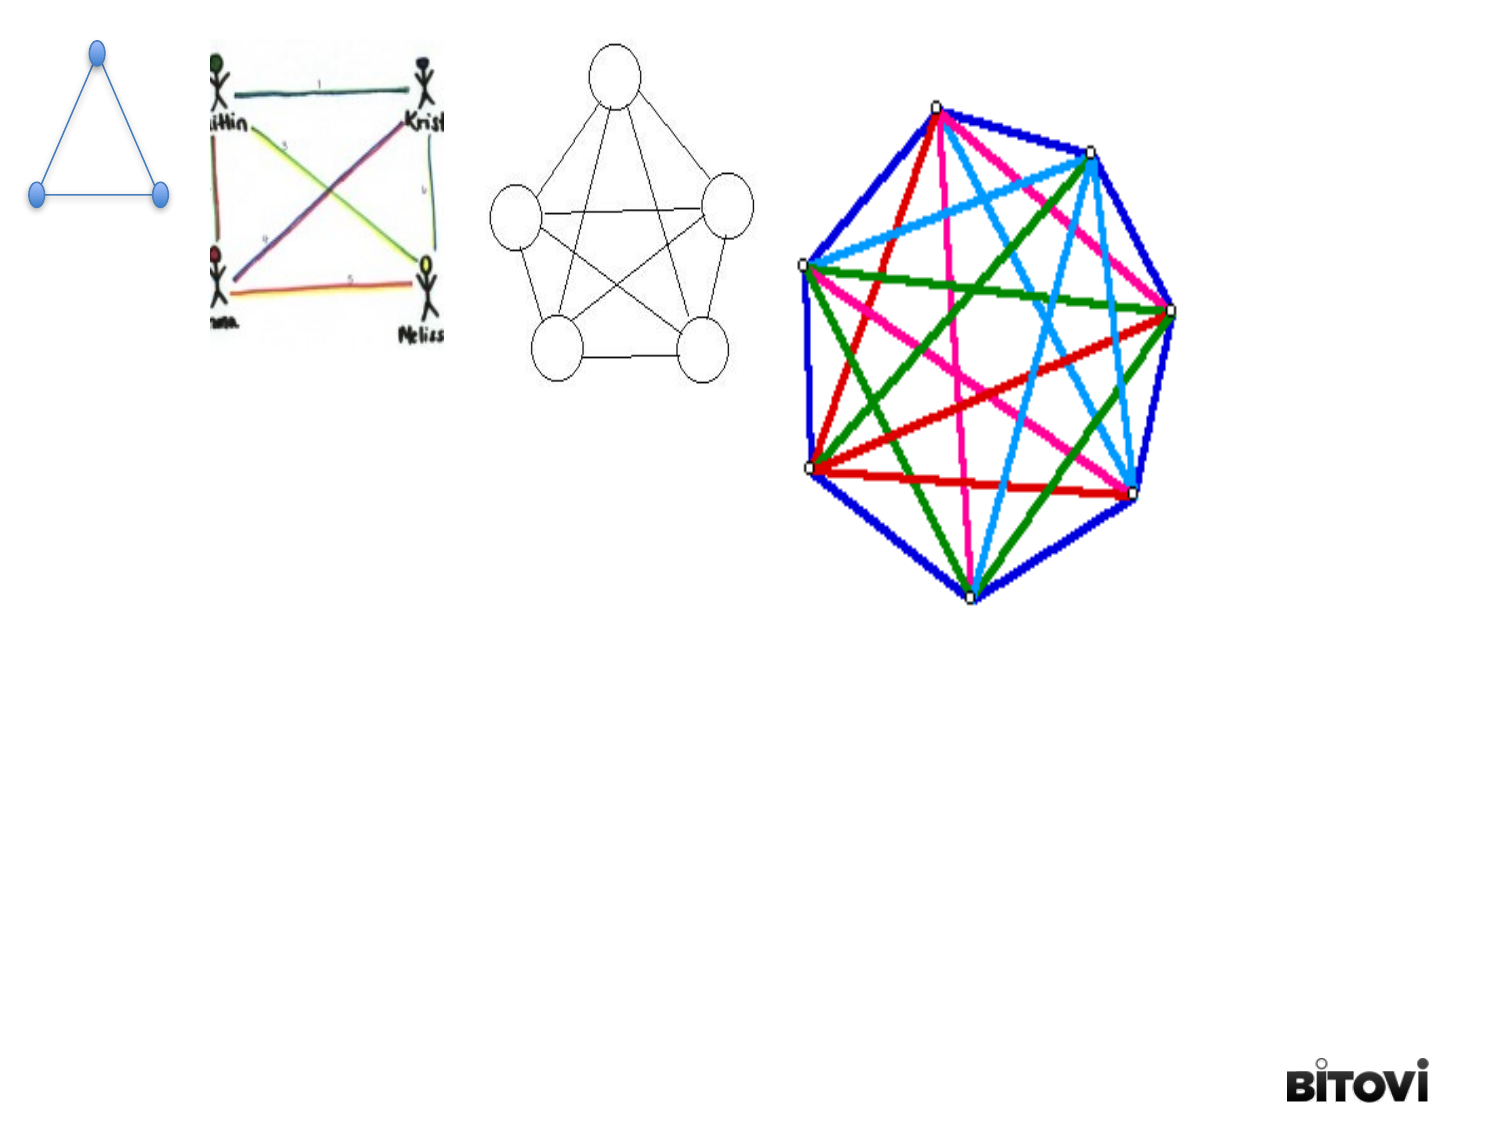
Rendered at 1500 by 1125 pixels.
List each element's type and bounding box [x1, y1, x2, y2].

text_box [28, 40, 169, 208]
picture [1287, 1058, 1429, 1104]
picture [455, 0, 1183, 614]
picture [210, 39, 444, 351]
